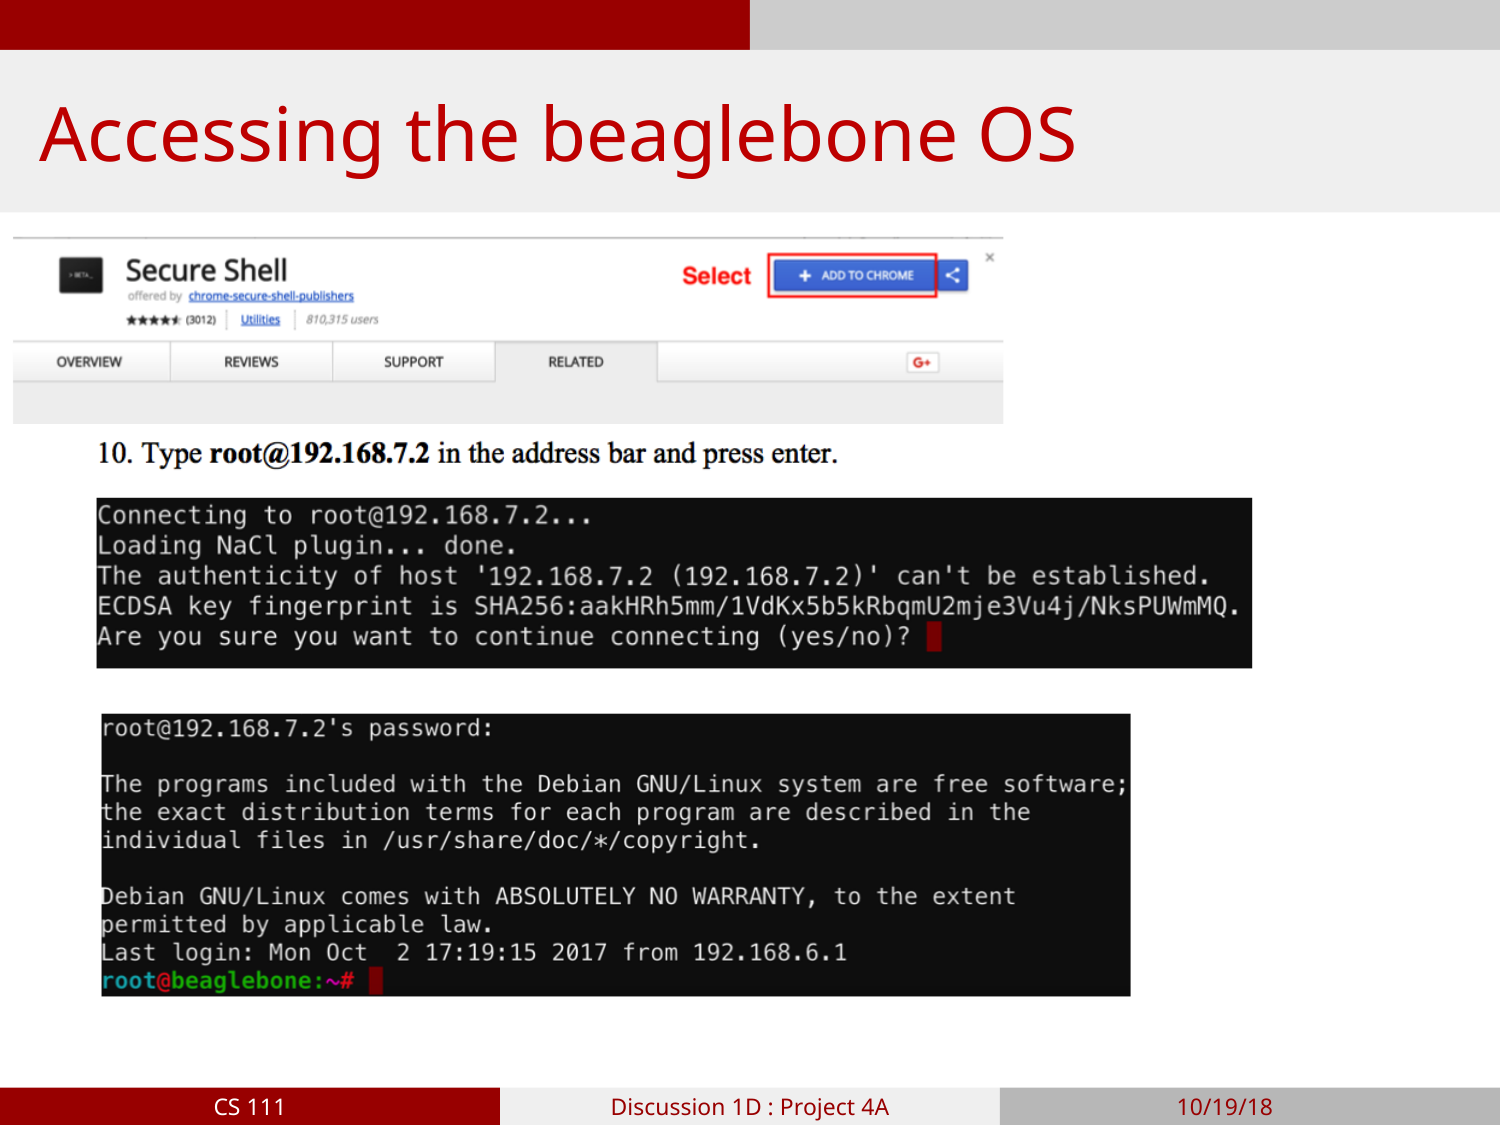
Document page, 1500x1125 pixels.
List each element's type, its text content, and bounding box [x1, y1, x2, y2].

title Accessing the beaglebone OS [24, 50, 1475, 213]
picture [74, 429, 1292, 683]
picture [92, 703, 1136, 1004]
picture [0, 218, 1035, 424]
